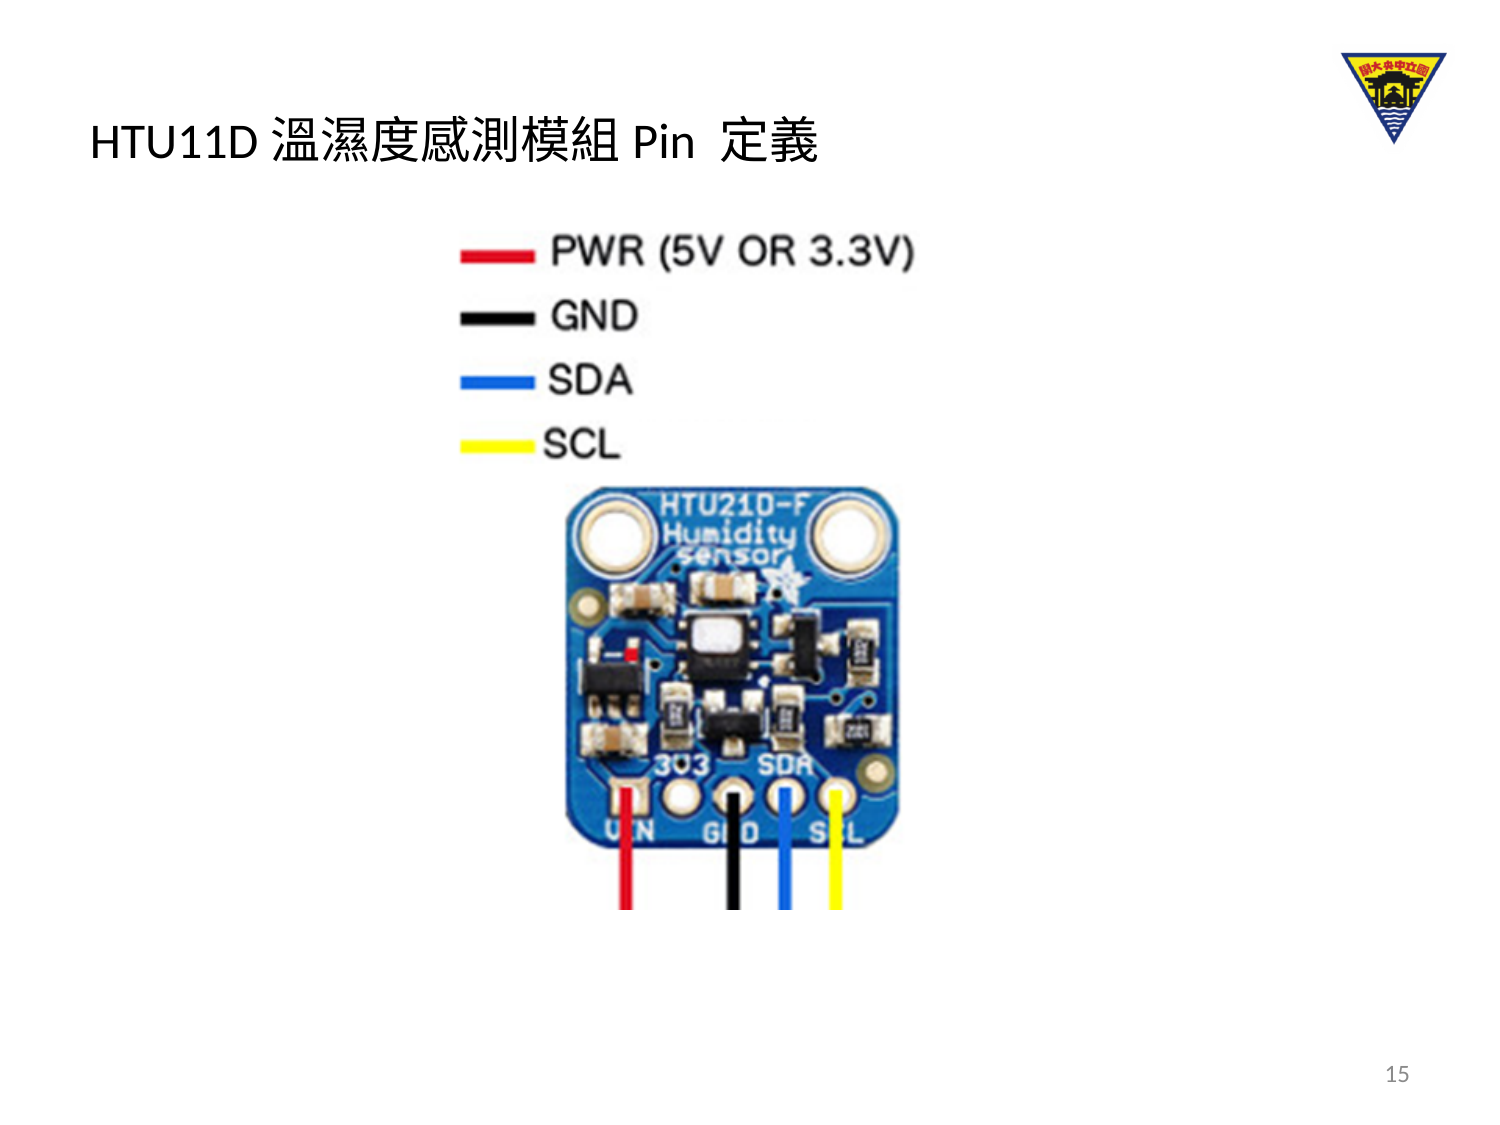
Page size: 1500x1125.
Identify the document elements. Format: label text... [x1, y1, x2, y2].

picture [450, 215, 921, 910]
text_box HTU11D溫濕度感測模組Pin 定義 [75, 101, 1460, 177]
slide_number 15 [1074, 1042, 1425, 1103]
picture [1329, 43, 1455, 101]
